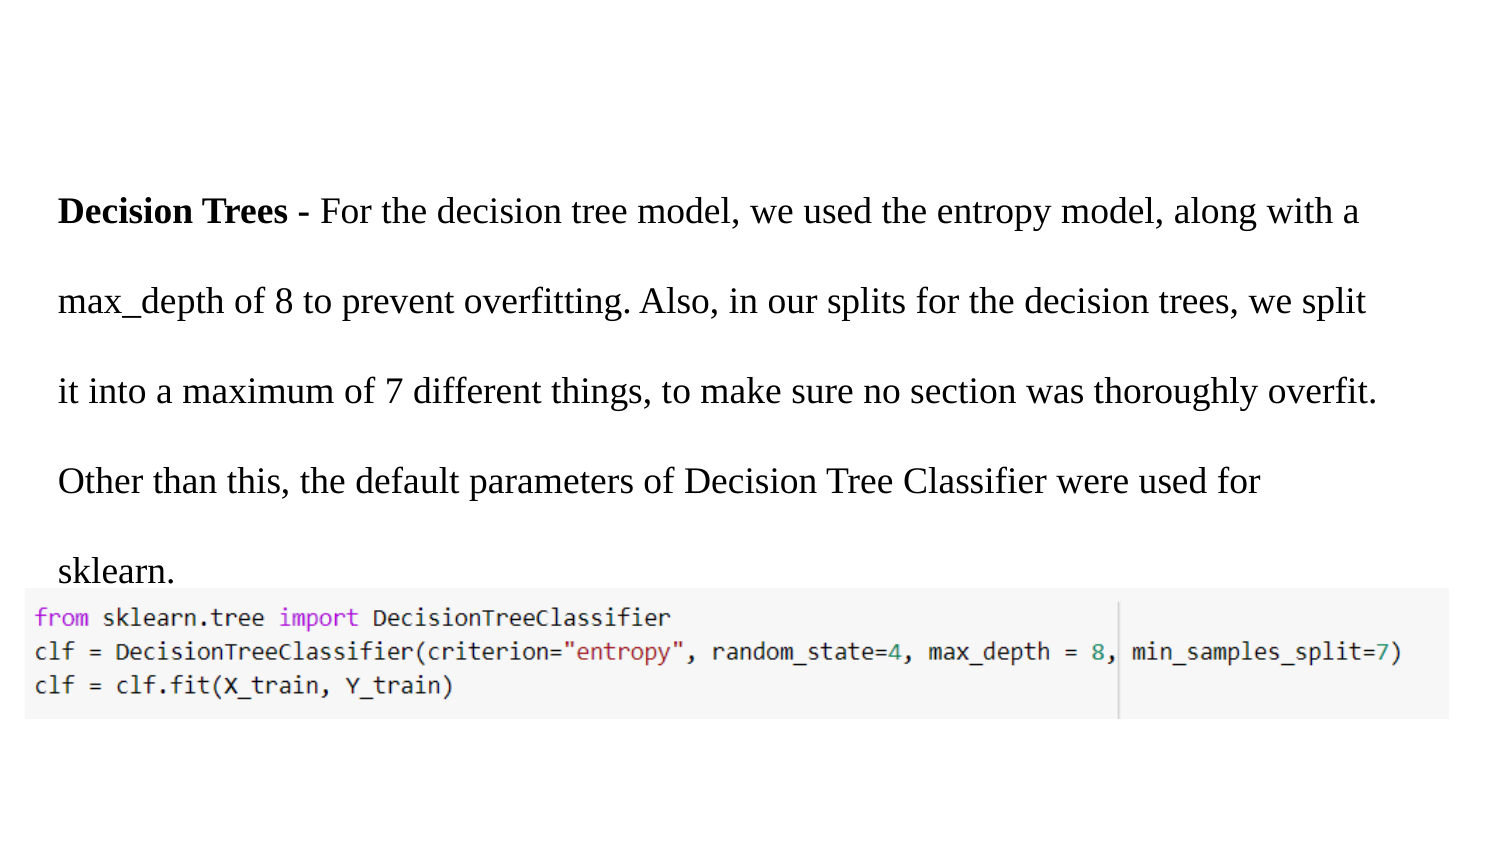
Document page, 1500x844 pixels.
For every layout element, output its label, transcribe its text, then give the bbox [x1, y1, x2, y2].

picture [24, 588, 1450, 719]
text_box Decision Trees - For the decision tree model, we used the entropy model, along with a max_depth of 8 to prevent overfitting. Also, in our splits for the decision trees, we split it into a maximum of 7 different things, to make sure no section was thoroughly overfit. Other than this, the default parameters of Decision Tree Classifier were used for sklearn. [42, 181, 1395, 587]
